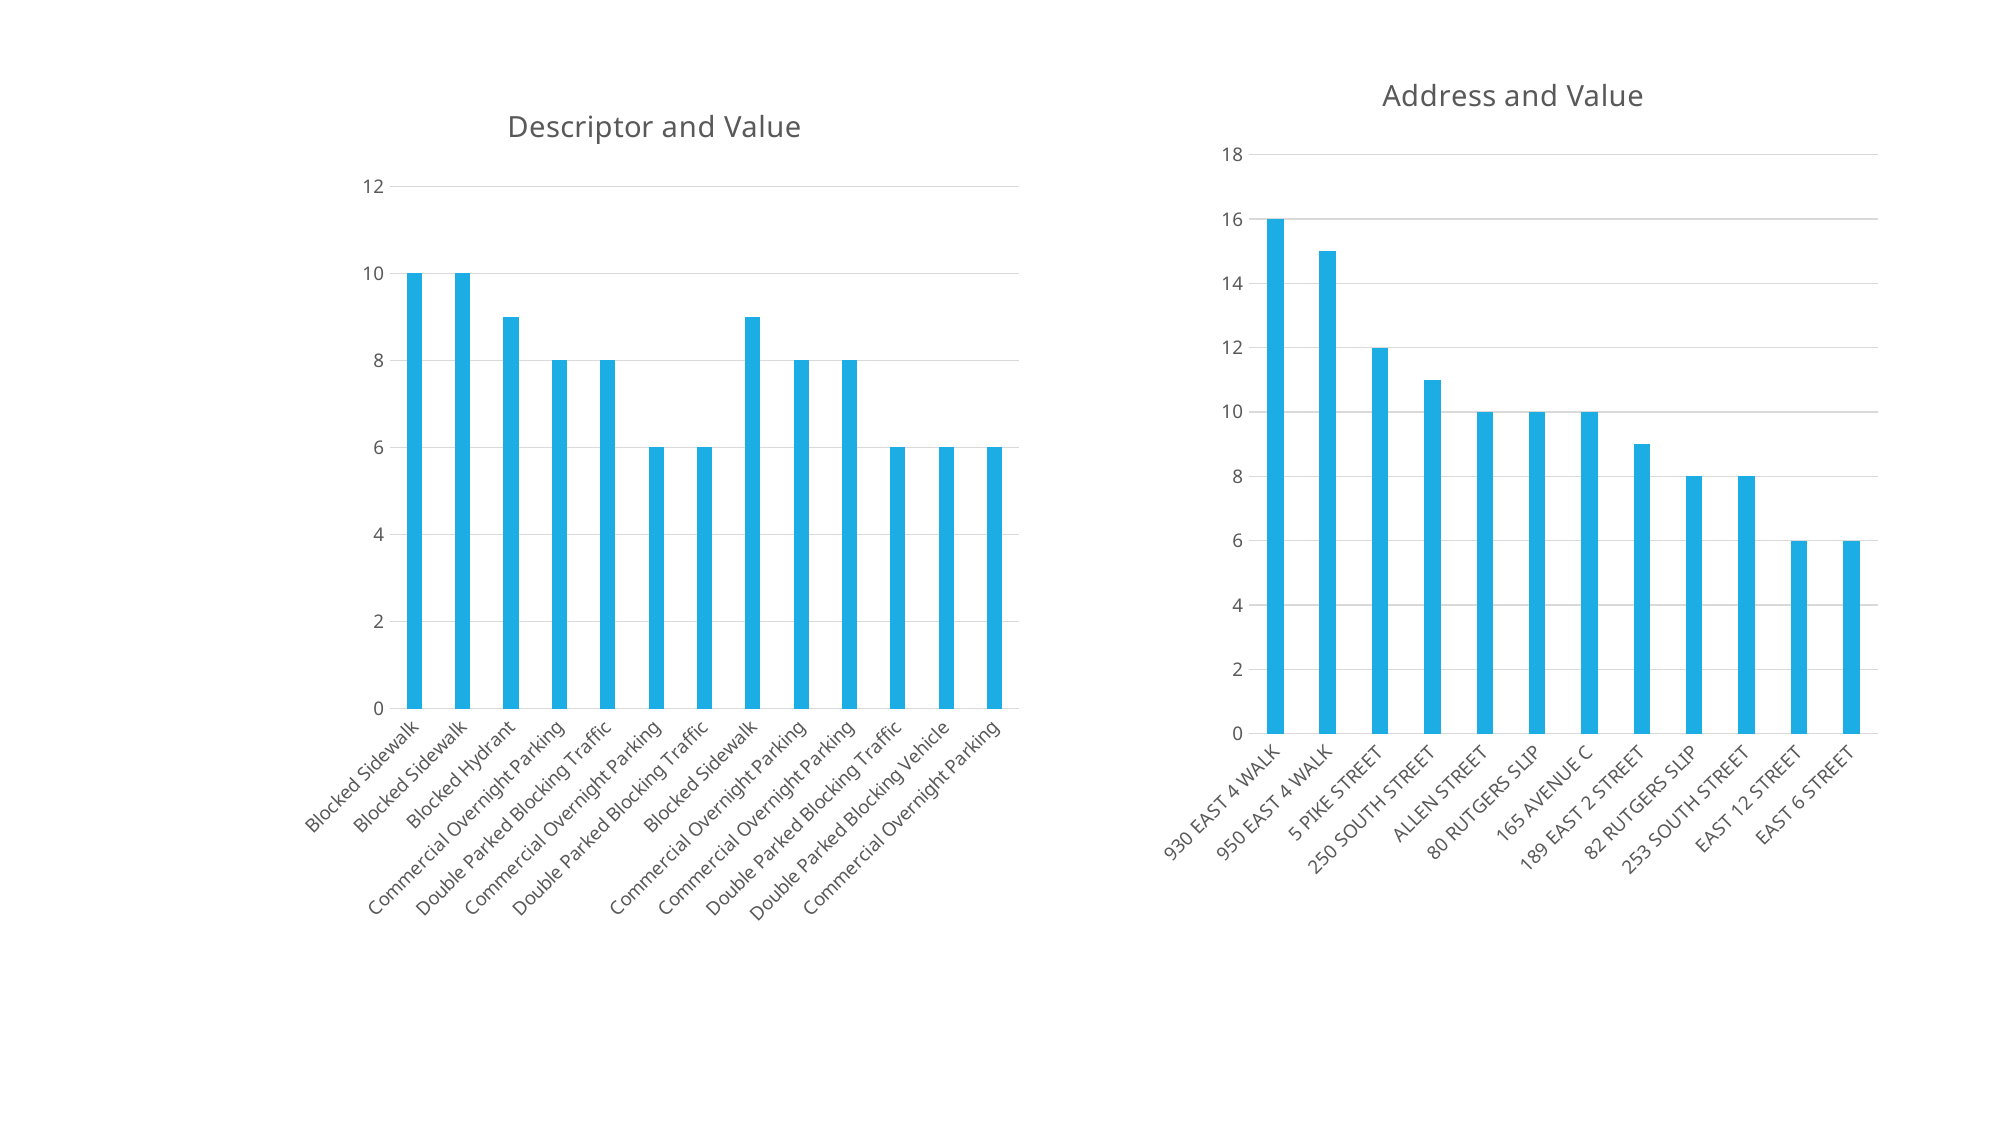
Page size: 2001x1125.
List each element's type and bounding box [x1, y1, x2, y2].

chart [1142, 40, 1893, 898]
chart [283, 71, 1034, 945]
